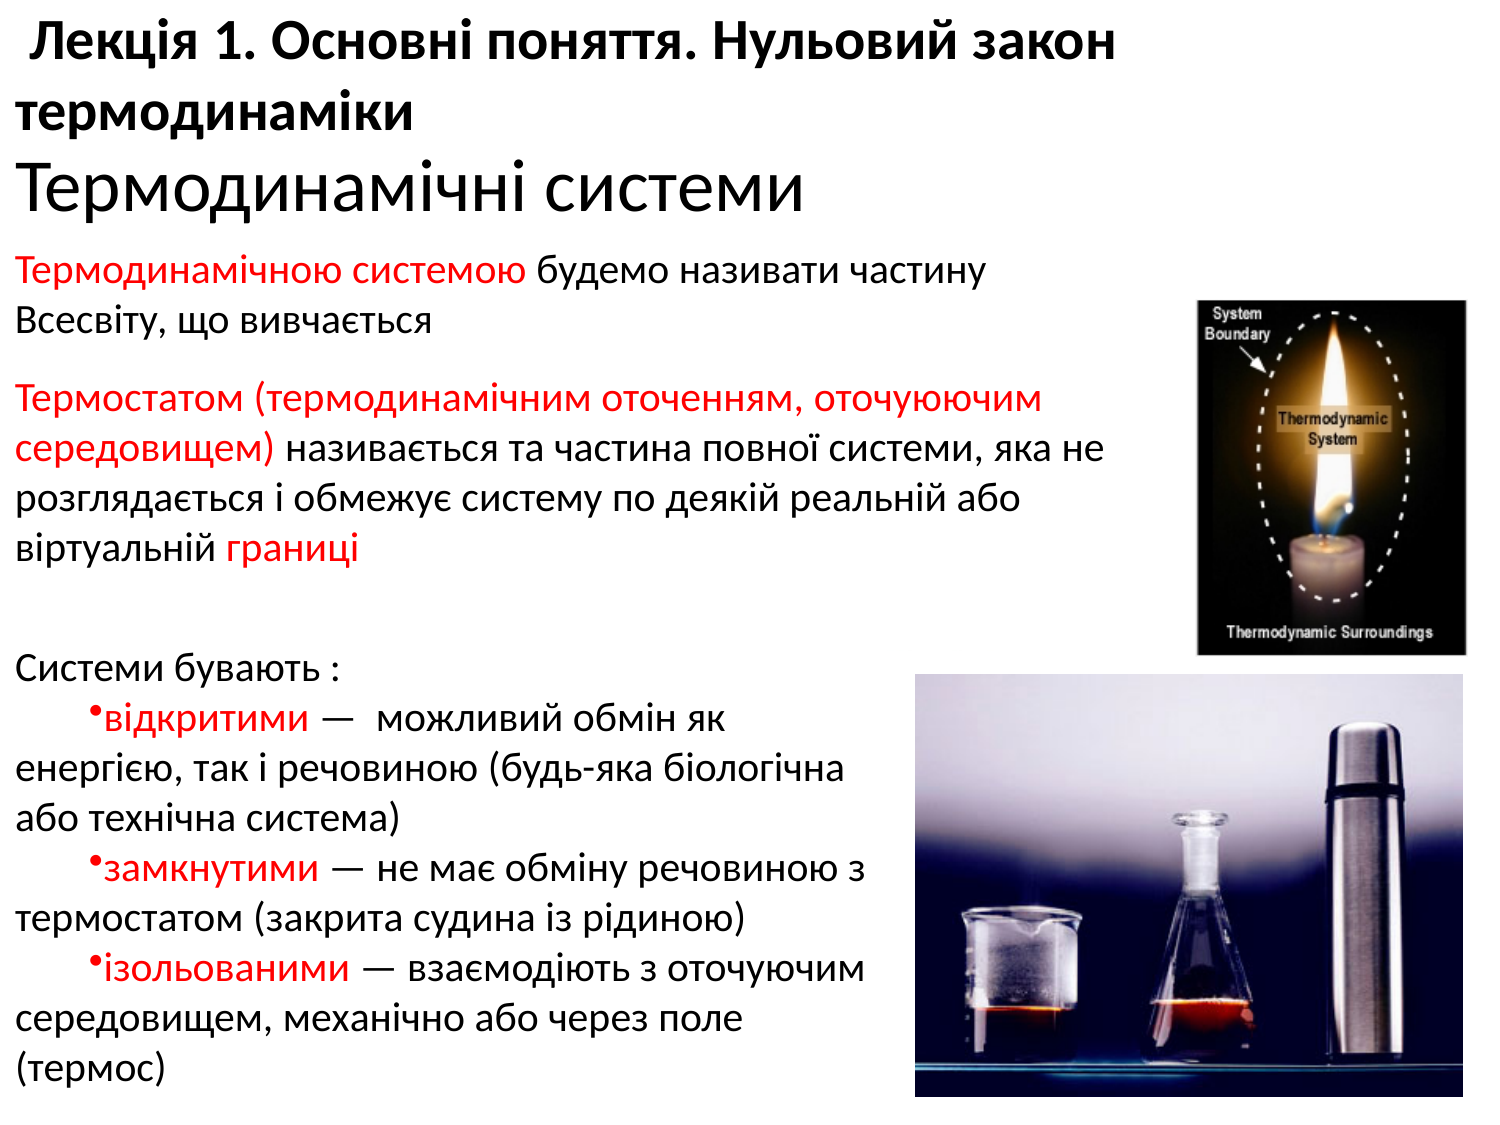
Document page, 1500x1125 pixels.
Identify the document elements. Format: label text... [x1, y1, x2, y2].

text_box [799, 299, 1468, 657]
title Термодинамічні системи [0, 125, 1500, 238]
text_box Системи бувають : відкритими — можливий обмін як енергією, так і речовиною (будь-яка біологічна або технічна система) замкнутими — не має обміну речовиною з термостатом (закрита судина із рідиною) ізольованими — взаємодіють з оточуючим середовищем, механічно або через поле (термос) [0, 632, 913, 1098]
text_box Термодинамічною системою будемо називати частину Всесвіту, що вивчається [0, 238, 1163, 350]
text_box Лекція 1. Основні поняття. Нульовий закон термодинаміки [0, 0, 1500, 125]
picture [915, 674, 1463, 1098]
text_box Термостатом (термодинамічним оточенням, оточуюючим середовищем) називається та частина повної системи, яка не розглядається і обмежує систему по деякій реальній або віртуальній границі [0, 362, 794, 578]
